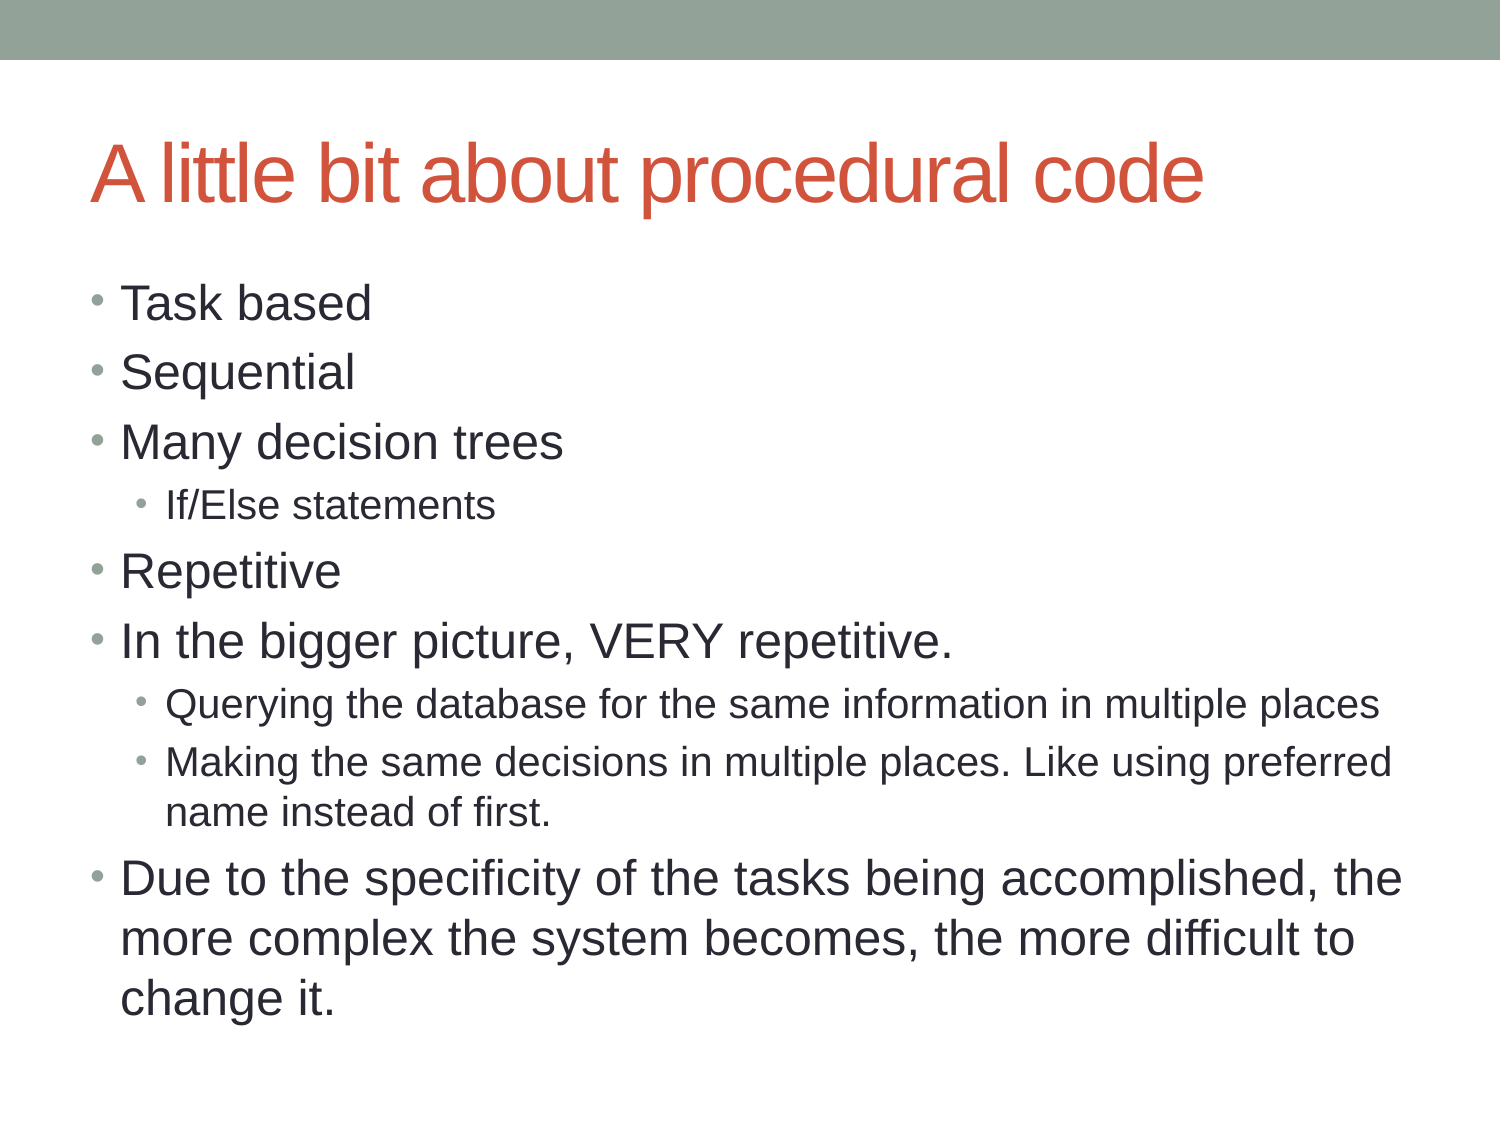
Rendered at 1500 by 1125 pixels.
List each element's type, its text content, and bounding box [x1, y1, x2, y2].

list Task based Sequential Many decision trees If/Else statements Repetitive In the bigger picture, VERY repetitive. Querying the database for the same information in multiple places Making the same decisions in multiple places. Like using preferred name instead of first. Due to the specificity of the tasks being accomplished, the more complex the system becomes, the more difficult to change it. [75, 262, 1425, 1063]
title A little bit about procedural code [75, 87, 1425, 250]
